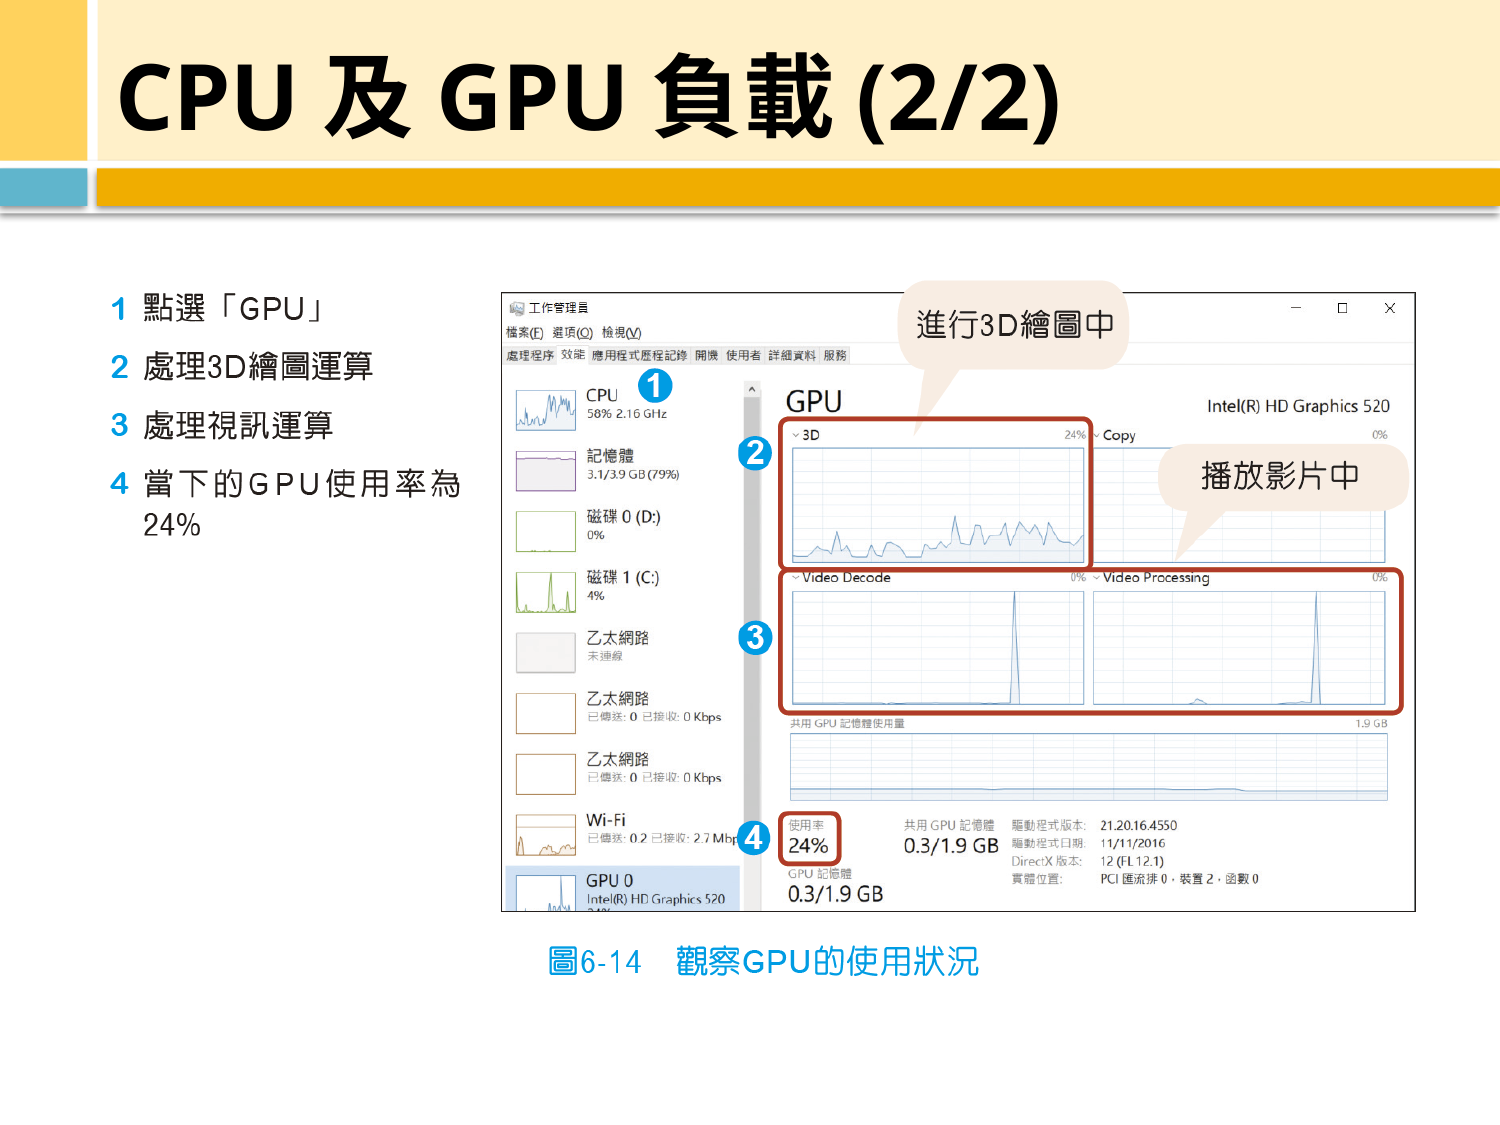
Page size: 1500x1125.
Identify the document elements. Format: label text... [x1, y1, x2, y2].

title CPU及GPU負載(2/2) [100, 26, 1438, 161]
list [100, 258, 1439, 996]
